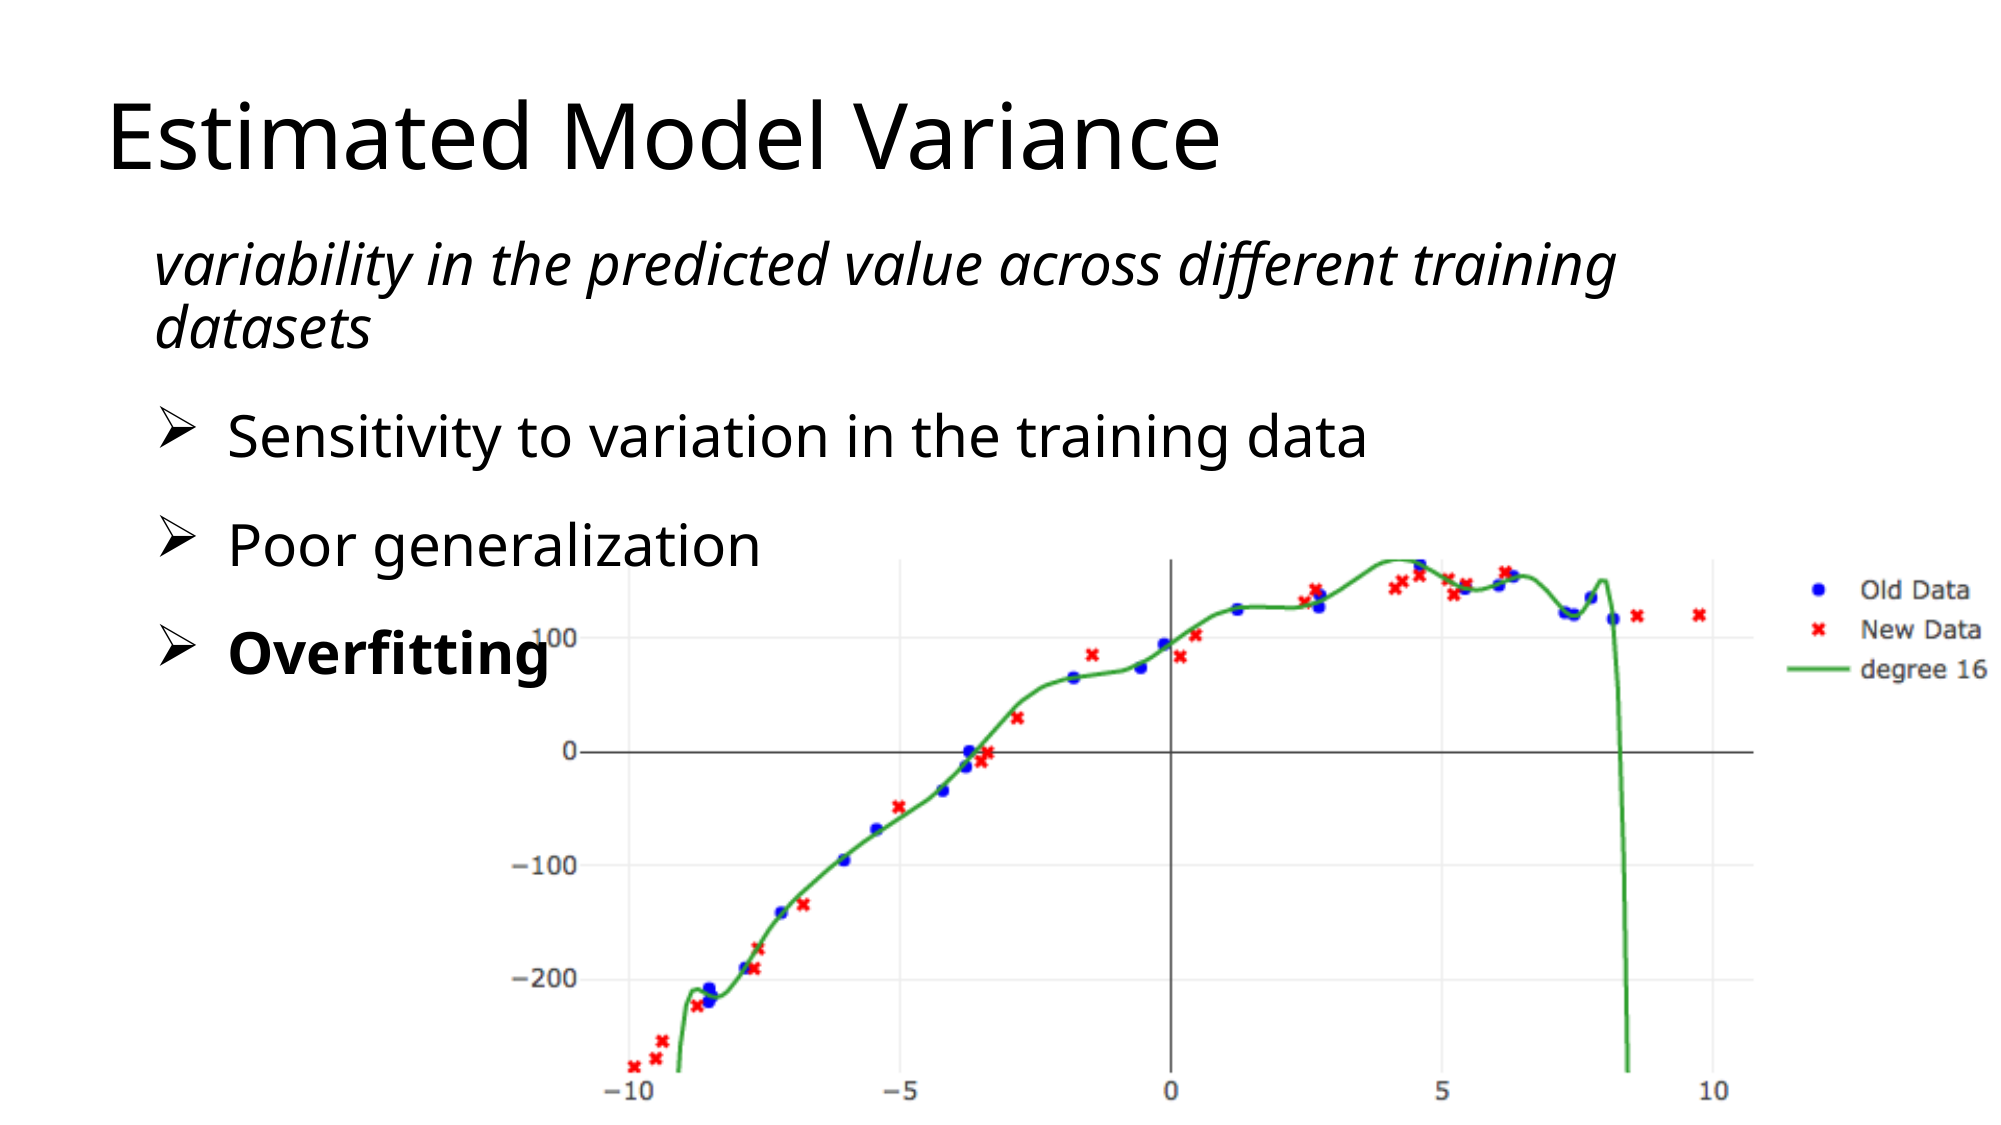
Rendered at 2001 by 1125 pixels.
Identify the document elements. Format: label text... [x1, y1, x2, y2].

list variability in the predicted value across different training datasets Sensitivity to variation in the training data Poor generalization Overfitting [137, 227, 1863, 918]
title Estimated Model Variance [90, 30, 1863, 249]
picture [491, 489, 2000, 1115]
